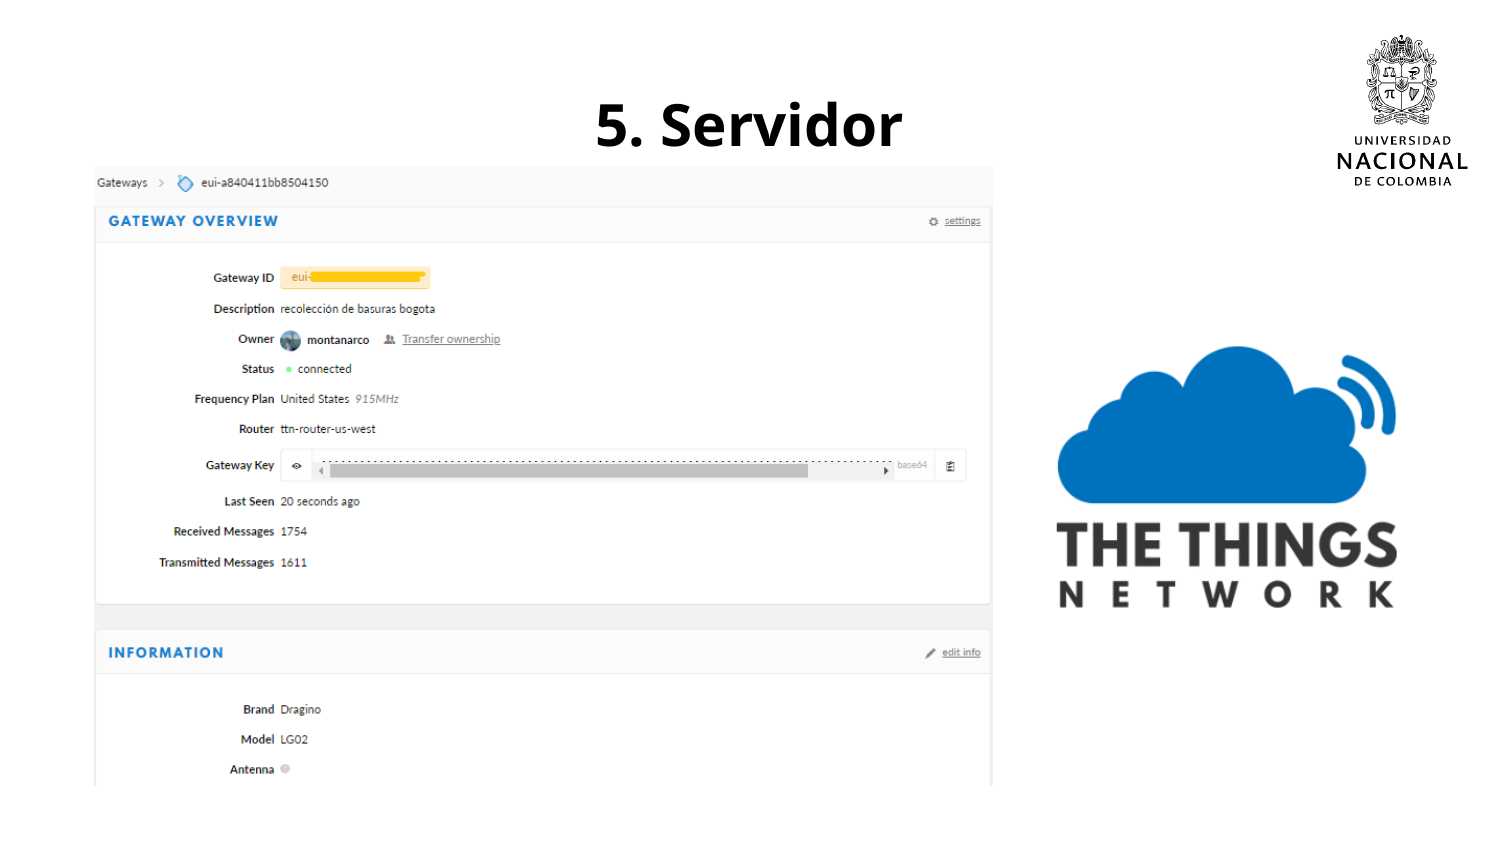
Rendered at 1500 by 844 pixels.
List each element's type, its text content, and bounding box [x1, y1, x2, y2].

picture [1315, 12, 1490, 208]
title 5. Servidor [51, 72, 1310, 167]
picture [1036, 342, 1450, 610]
picture [94, 166, 994, 786]
